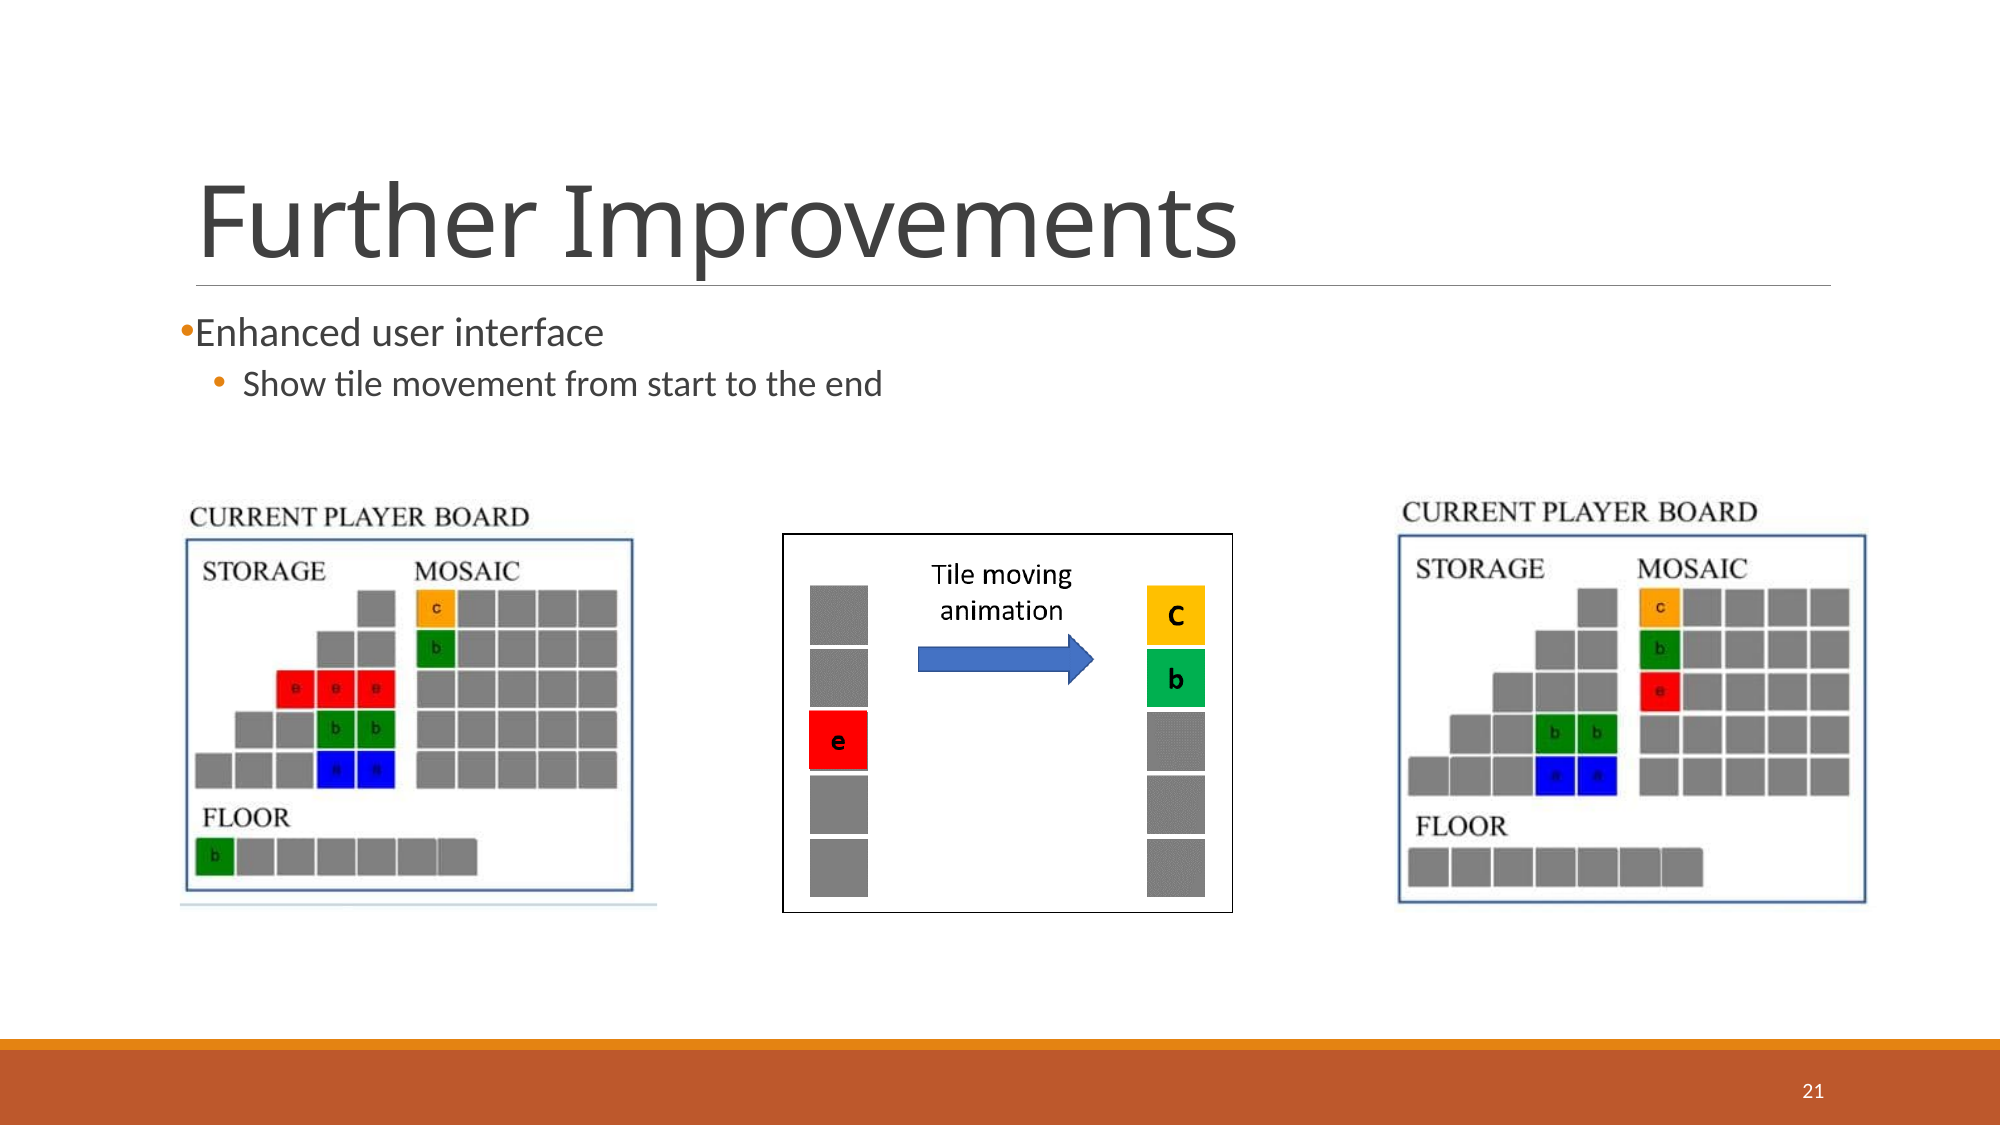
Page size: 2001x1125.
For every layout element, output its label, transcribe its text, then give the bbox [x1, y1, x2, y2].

picture [179, 487, 658, 913]
list Enhanced user interface Show tile movement from start to the end [180, 302, 1830, 963]
picture [781, 532, 1233, 913]
title Further Improvements [180, 47, 1830, 285]
slide_number 21 [1624, 1059, 1840, 1120]
picture [1393, 488, 1878, 913]
